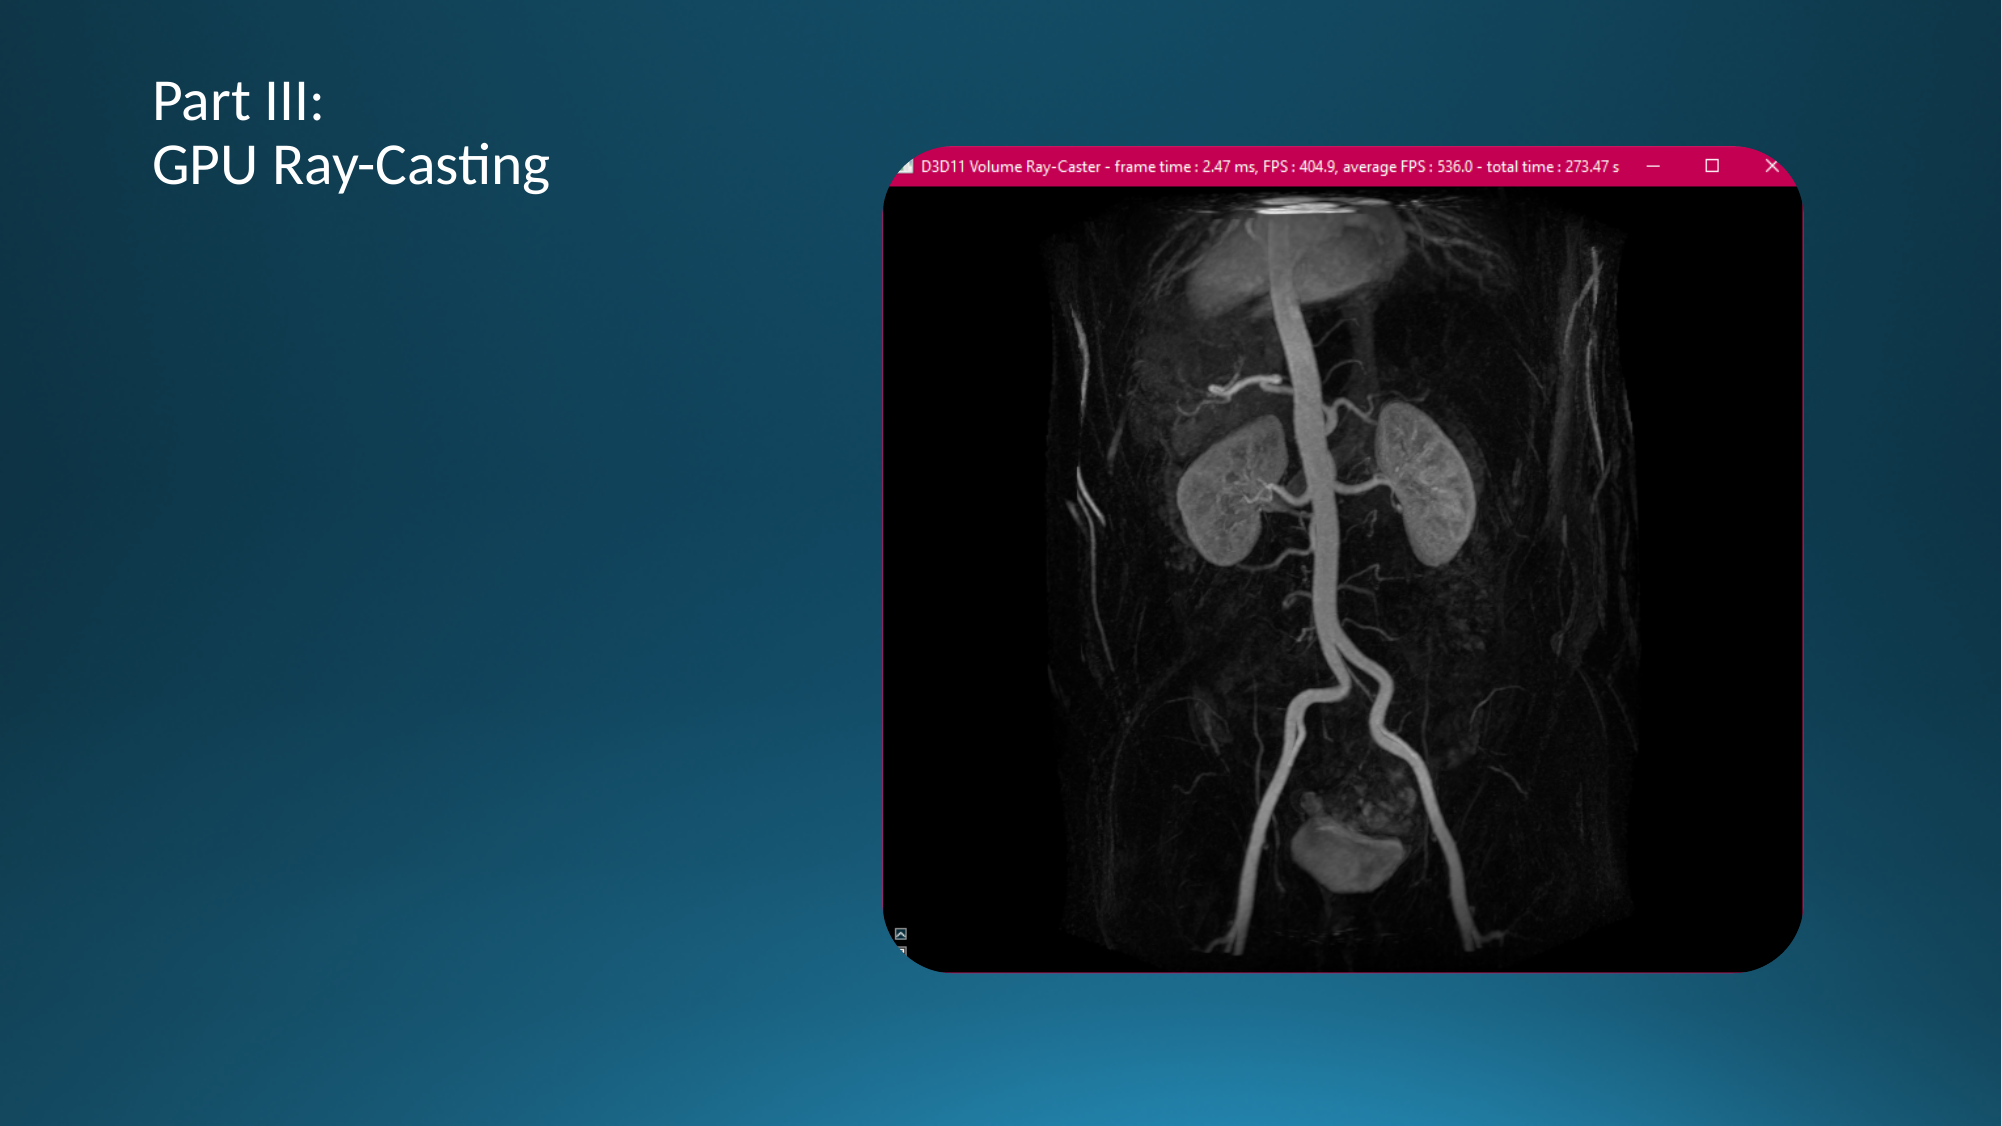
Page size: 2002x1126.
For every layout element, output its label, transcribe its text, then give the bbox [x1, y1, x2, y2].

picture [0, 0, 2002, 1126]
title Part III: GPU Ray-Casting [137, 59, 1864, 278]
